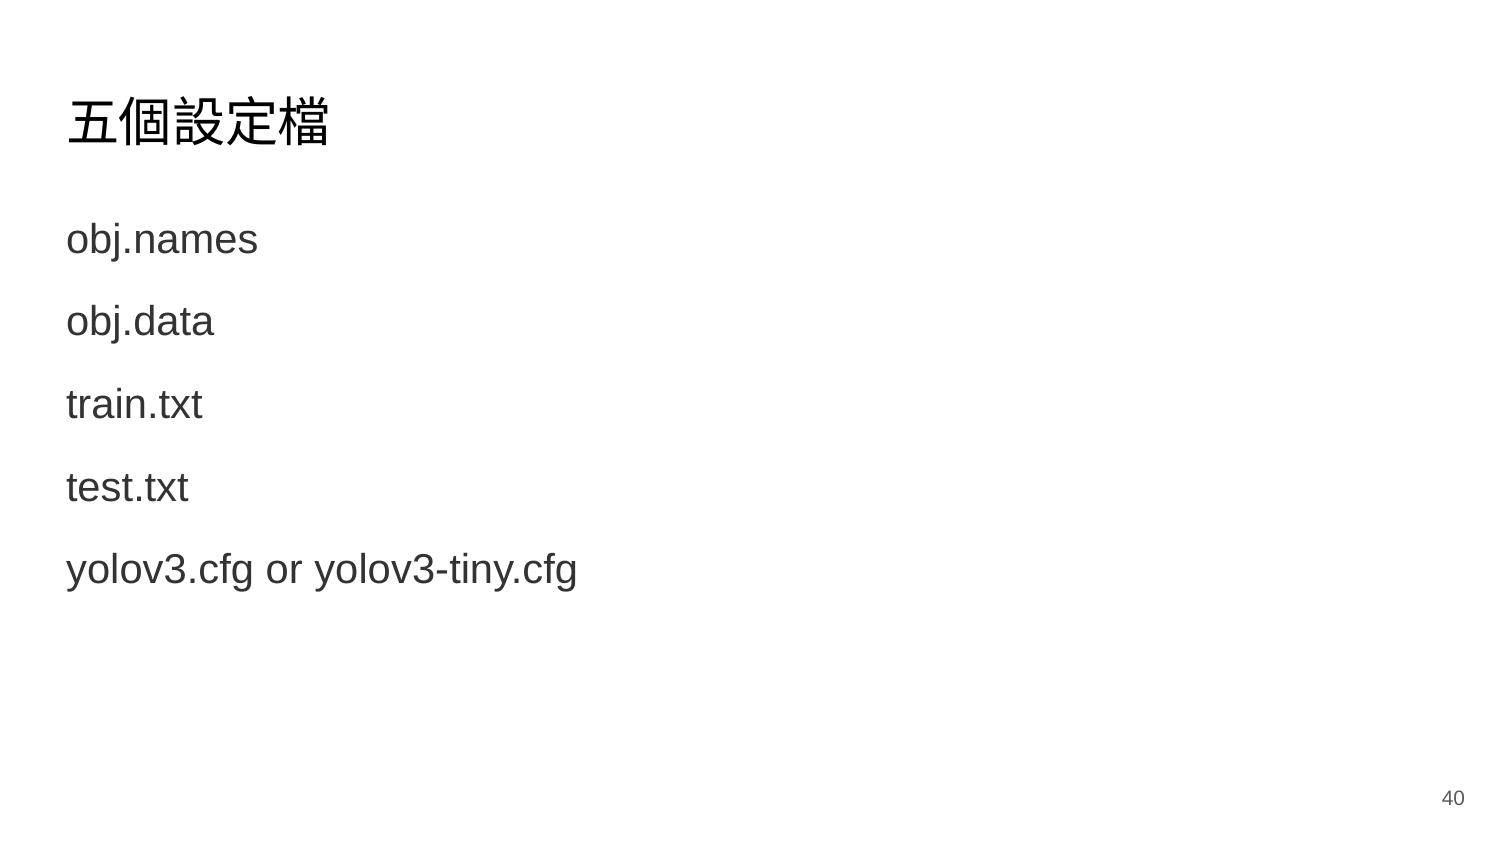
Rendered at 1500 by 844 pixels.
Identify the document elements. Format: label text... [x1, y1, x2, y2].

title 五個設定檔 [51, 72, 1449, 167]
slide_number ‹#› [1389, 764, 1480, 830]
list obj.names obj.data train.txt test.txt yolov3.cfg or yolov3-tiny.cfg [51, 189, 1449, 750]
